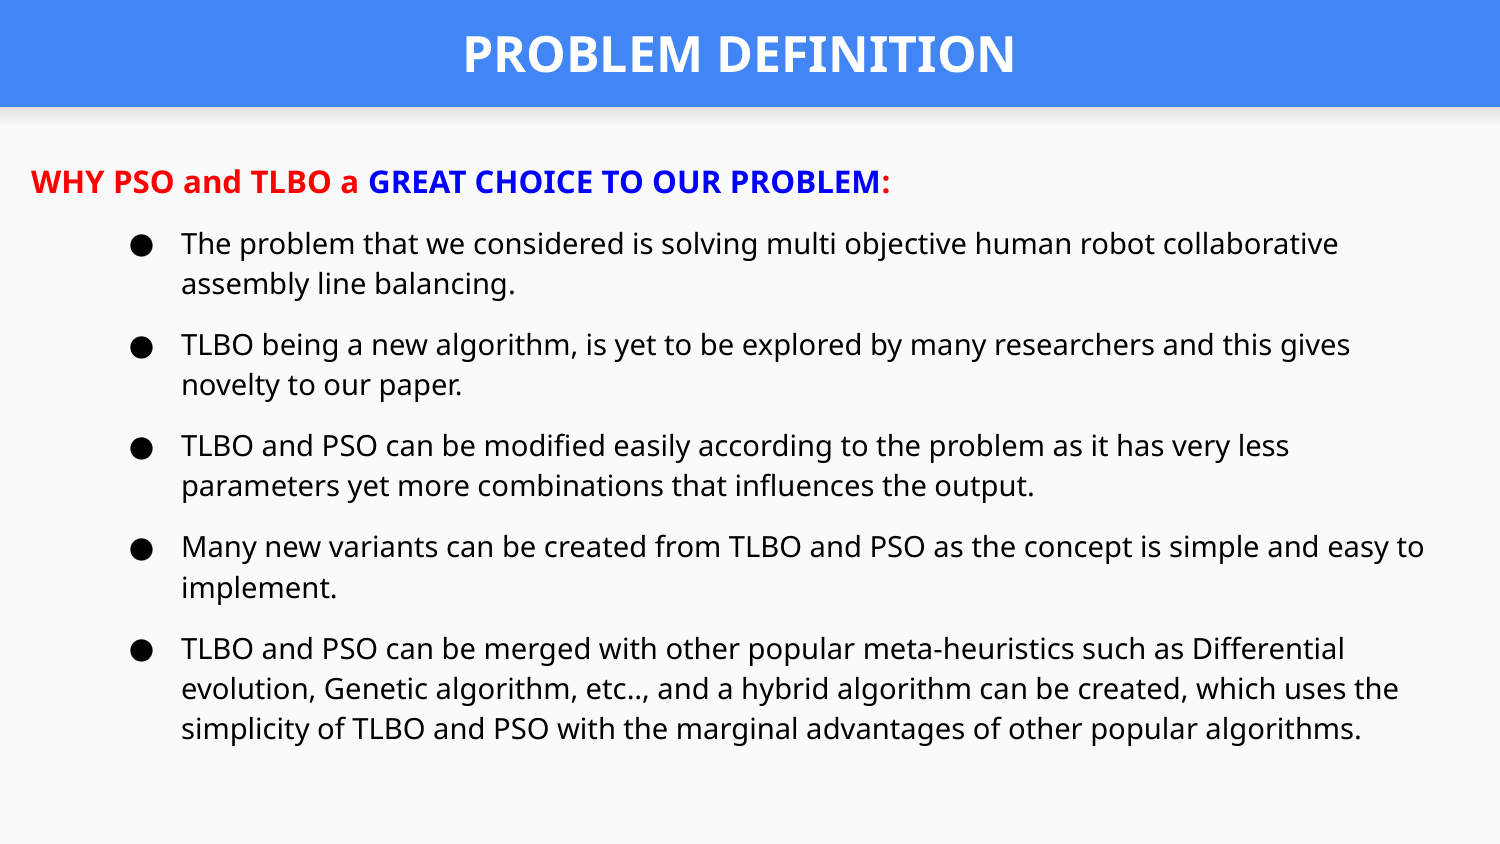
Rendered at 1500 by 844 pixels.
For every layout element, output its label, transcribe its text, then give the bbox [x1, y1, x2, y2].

text_box WHY PSO and TLBO a GREAT CHOICE TO OUR PROBLEM: The problem that we considered is solving multi objective human robot collaborative assembly line balancing. TLBO being a new algorithm, is yet to be explored by many researchers and this gives novelty to our paper. TLBO and PSO can be modified easily according to the problem as it has very less parameters yet more combinations that influences the output. Many new variants can be created from TLBO and PSO as the concept is simple and easy to implement. TLBO and PSO can be merged with other popular meta-heuristics such as Differential evolution, Genetic algorithm, etc.., and a hybrid algorithm can be created, which uses the simplicity of TLBO and PSO with the marginal advantages of other popular algorithms. [16, 141, 1464, 816]
title PROBLEM DEFINITION [16, 2, 1464, 102]
